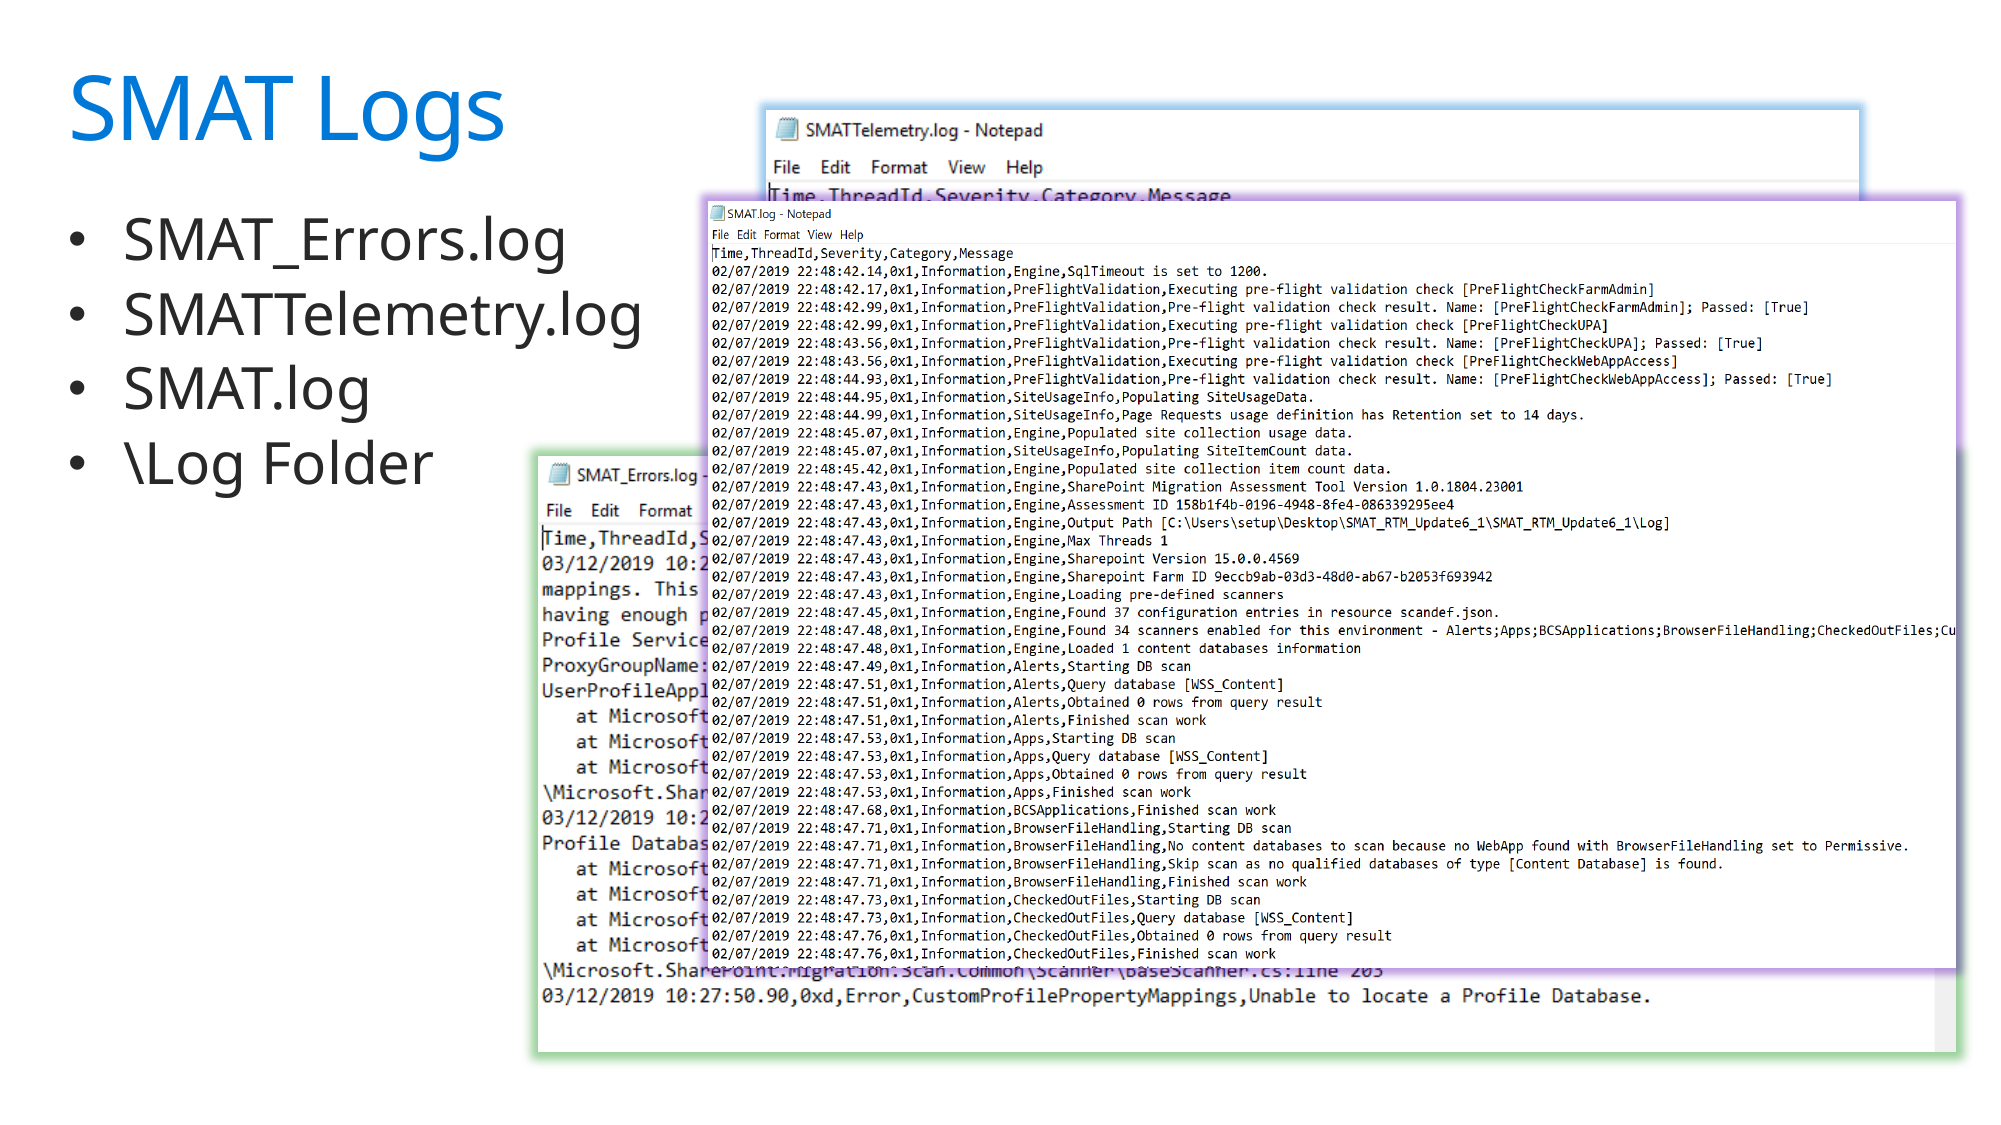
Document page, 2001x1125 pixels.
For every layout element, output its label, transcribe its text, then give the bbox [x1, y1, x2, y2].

list SMAT_Errors.log SMATTelemetry.log SMAT.log \Log Folder [44, 195, 697, 523]
title SMAT Logs [44, 47, 1957, 195]
picture [538, 110, 1956, 1053]
